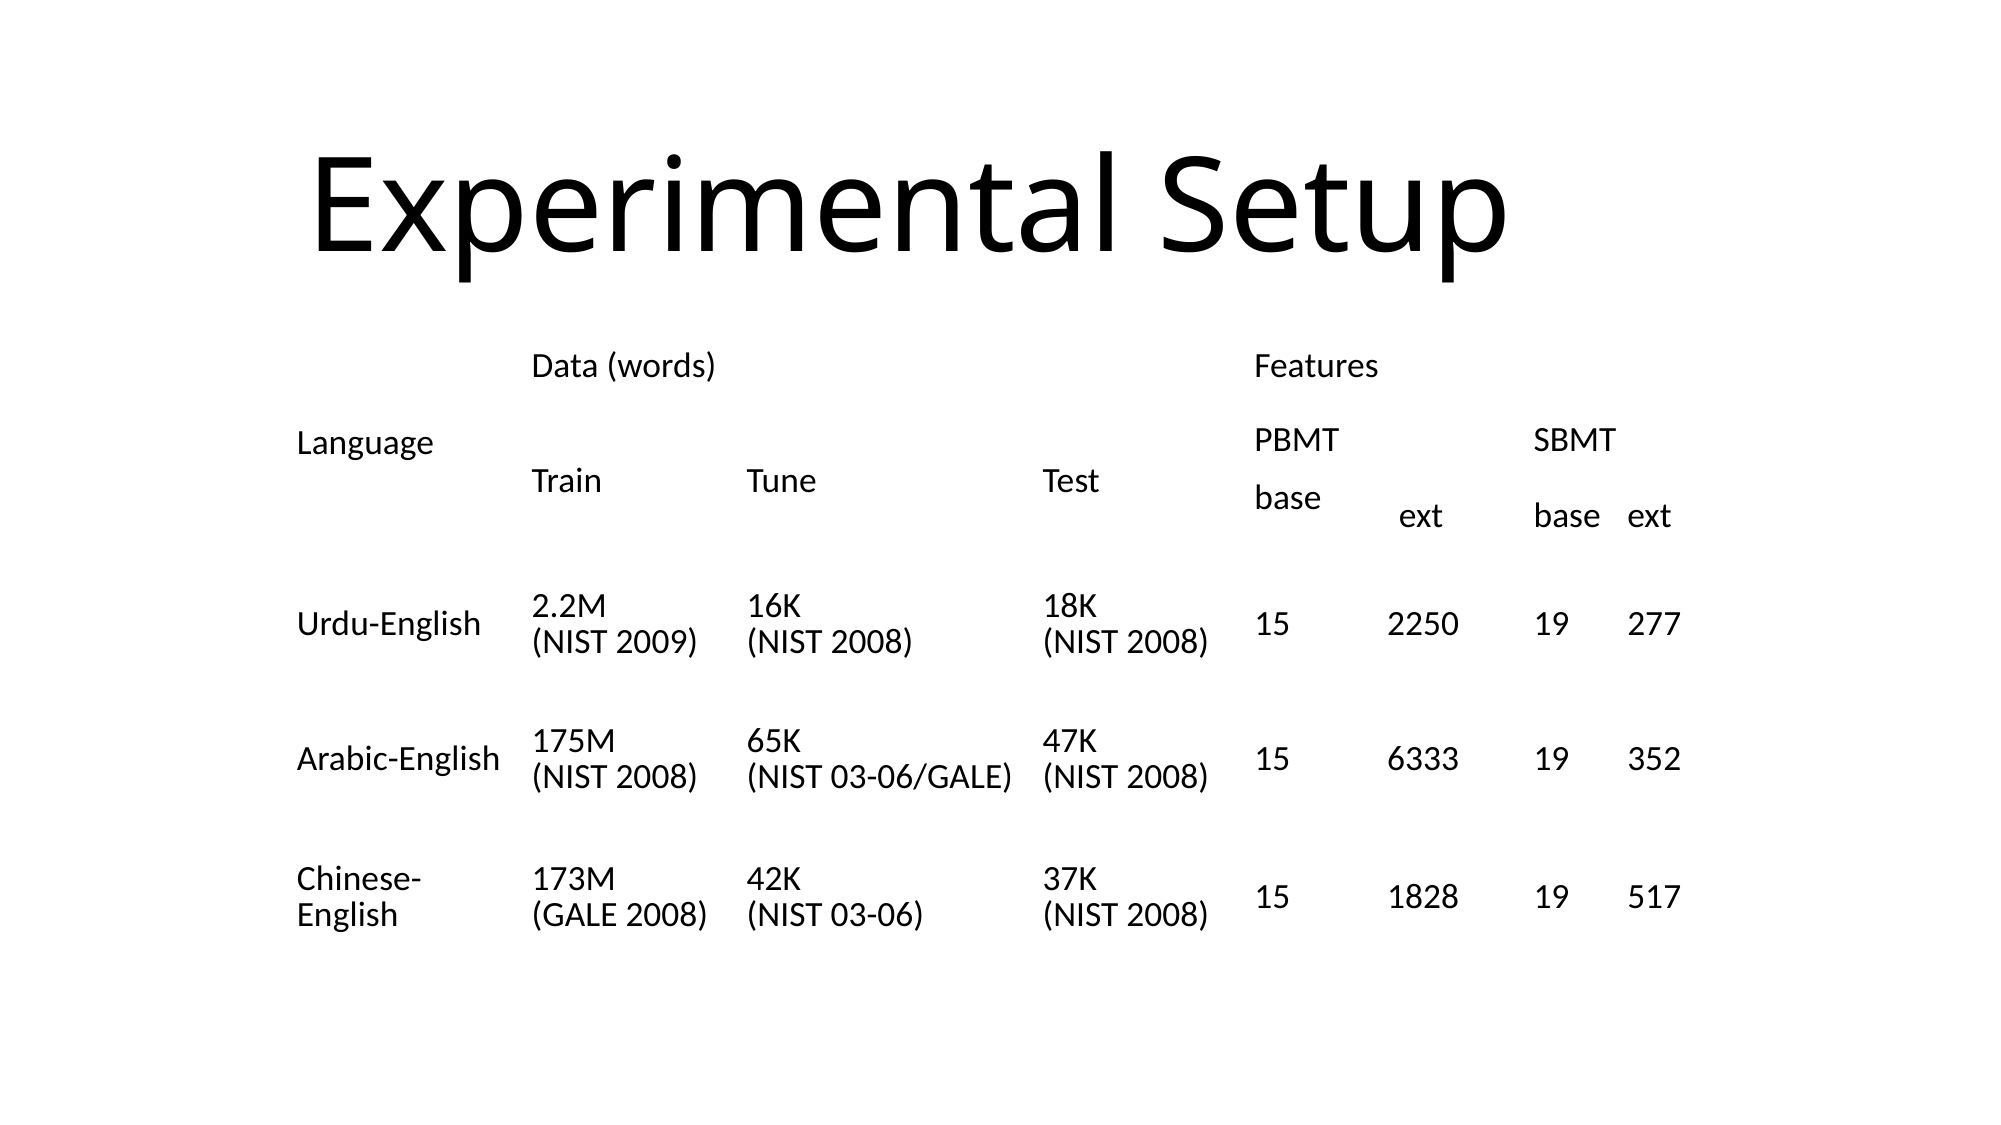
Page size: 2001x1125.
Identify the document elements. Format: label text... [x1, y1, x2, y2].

table_cell 277 [1621, 560, 1727, 693]
table_cell 19 [1528, 560, 1621, 693]
table_cell Test [1037, 408, 1248, 560]
table_cell Urdu-English [291, 560, 526, 693]
table_cell Train [526, 408, 741, 560]
table_cell 517 [1621, 831, 1727, 969]
table_cell Tune [741, 408, 1037, 560]
table_cell 2250 [1381, 560, 1528, 693]
table_cell 65K (NIST 03-06/GALE) [741, 693, 1037, 831]
table_cell 16K (NIST 2008) [741, 560, 1037, 693]
table_cell 1828 [1381, 831, 1528, 969]
table_cell PBMT [1248, 408, 1528, 477]
table_cell ext [1393, 477, 1528, 560]
table_cell 2.2M (NIST 2009) [526, 560, 741, 693]
table_cell base [1248, 477, 1393, 560]
table_header Language [291, 330, 526, 560]
table_cell 15 [1248, 693, 1381, 831]
table_header Features [1248, 330, 1727, 408]
table_cell Arabic-English [291, 693, 526, 831]
table_cell 173M (GALE 2008) [526, 831, 741, 969]
table_cell 37K (NIST 2008) [1037, 831, 1248, 969]
table_cell ext [1621, 477, 1727, 560]
table_cell 6333 [1381, 693, 1528, 831]
table_cell SBMT [1528, 408, 1727, 477]
table_cell 42K (NIST 03-06) [741, 831, 1037, 969]
table_cell 18K (NIST 2008) [1037, 560, 1248, 693]
table_cell 15 [1248, 560, 1381, 693]
title Experimental Setup [291, 0, 1709, 330]
table_cell 47K (NIST 2008) [1037, 693, 1248, 831]
table_cell 19 [1528, 831, 1621, 969]
table_cell 352 [1621, 693, 1727, 831]
table_cell base [1528, 477, 1621, 560]
table_cell 175M (NIST 2008) [526, 693, 741, 831]
table_cell 19 [1528, 693, 1621, 831]
table_header Data (words) [526, 330, 1248, 408]
table_cell Chinese-English [291, 831, 526, 969]
table_cell 15 [1248, 831, 1381, 969]
